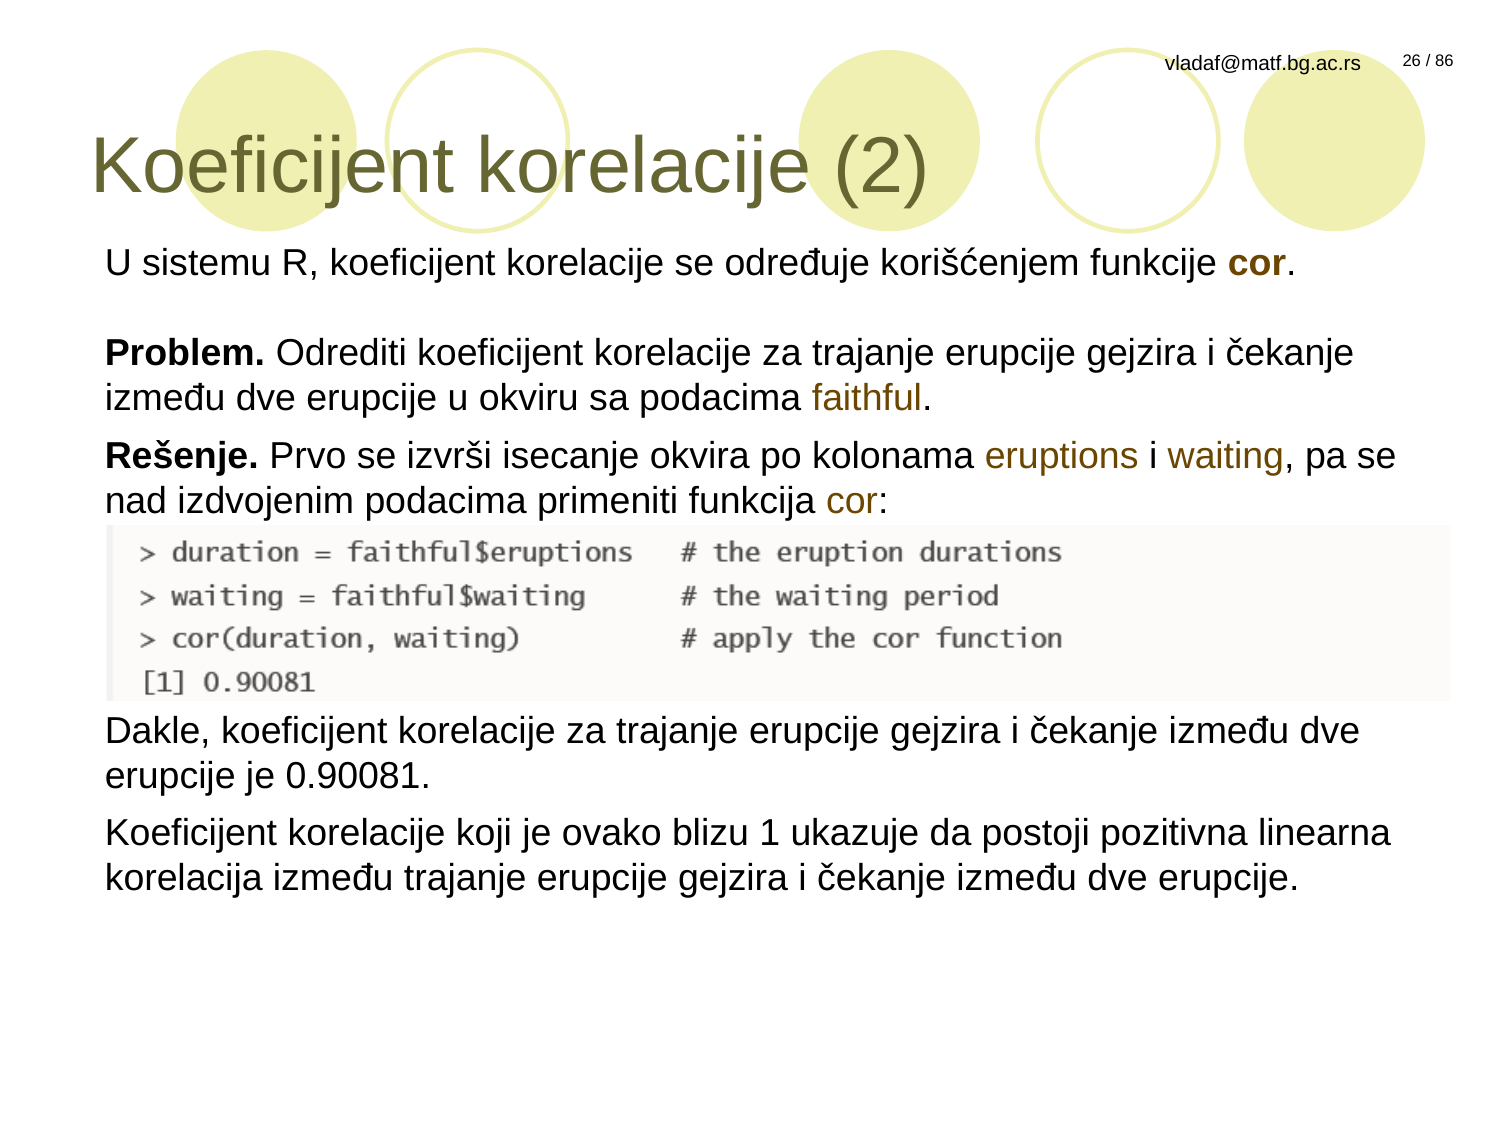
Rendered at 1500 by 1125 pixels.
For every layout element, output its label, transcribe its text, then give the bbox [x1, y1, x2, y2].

text_box U sistemu R, koeficijent korelacije se određuje korišćenjem funkcije cor. Problem. Odrediti koeficijent korelacije za trajanje erupcije gejzira i čekanje između dve erupcije u okviru sa podacima faithful. Rešenje. Prvo se izvrši isecanje okvira po kolonama eruptions i waiting, pa se nad izdvojenim podacima primeniti funkcija cor: Dakle, koeficijent korelacije za trajanje erupcije gejzira i čekanje između dve erupcije je 0.90081. Koeficijent korelacije koji je ovako blizu 1 ukazuje da postoji pozitivna linearna korelacija između trajanje erupcije gejzira i čekanje između dve erupcije. [90, 230, 1482, 964]
picture [97, 524, 1455, 702]
title Koeficijent korelacije (2) [75, 90, 1425, 233]
